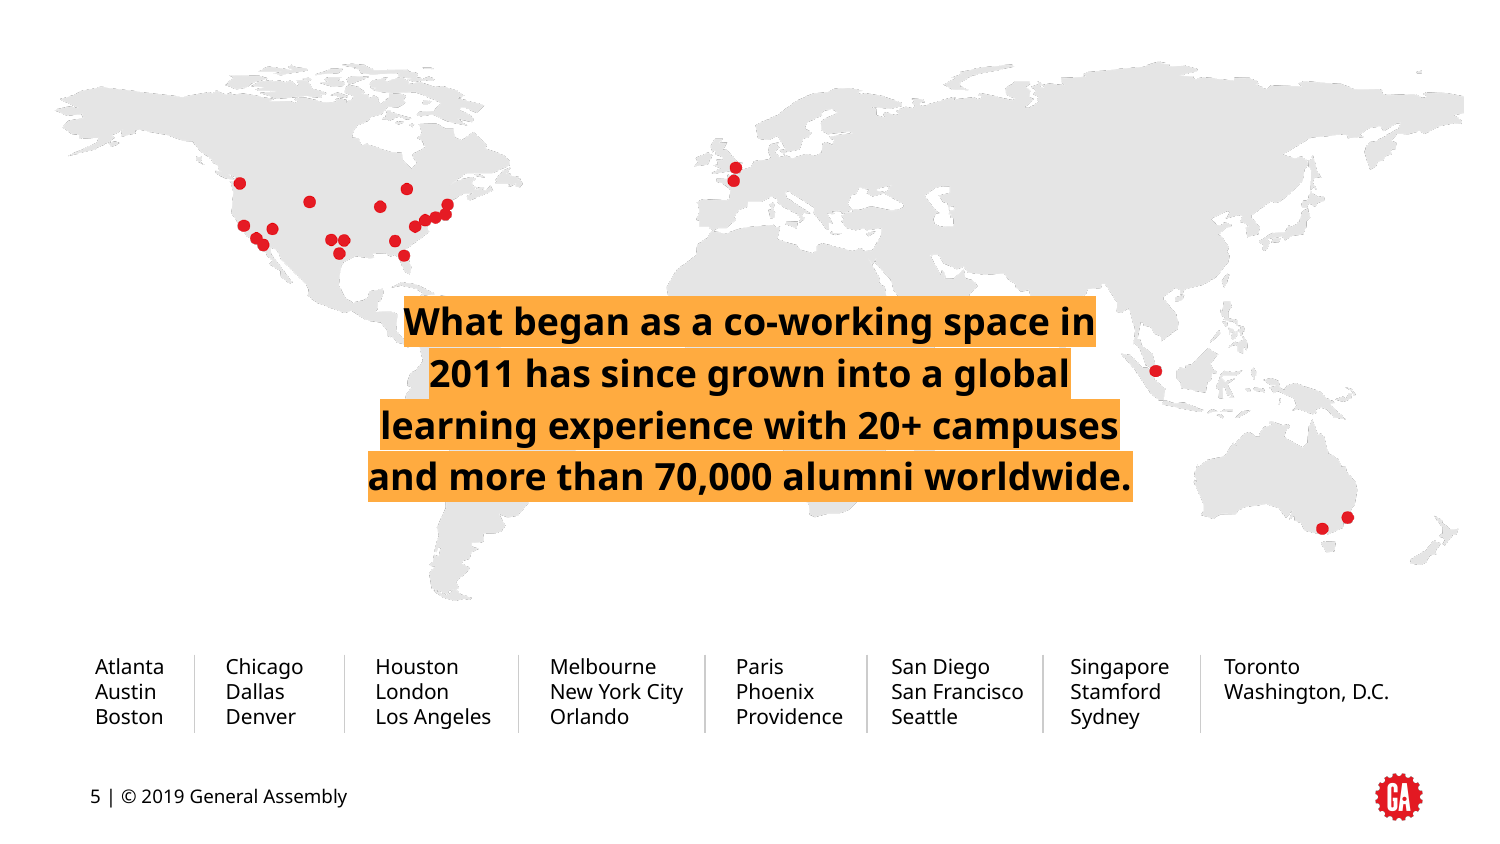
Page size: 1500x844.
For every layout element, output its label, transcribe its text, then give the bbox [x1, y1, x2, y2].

picture [1373, 771, 1425, 823]
text_box Chicago Dallas Denver [210, 638, 360, 765]
text_box Melbourne New York City Orlando [534, 638, 700, 765]
text_box Houston London Los Angeles [360, 638, 525, 765]
text_box ‹#› | © 2019 General Assembly [75, 764, 465, 830]
text_box Toronto Washington, D.C. [1209, 638, 1420, 765]
picture [54, 61, 1487, 601]
text_box Singapore Stamford Sydney [1055, 638, 1209, 765]
text_box San Diego San Francisco Seattle [876, 638, 1041, 765]
text_box Atlanta Austin Boston [79, 638, 210, 765]
text_box Paris Phoenix Providence [720, 638, 876, 765]
